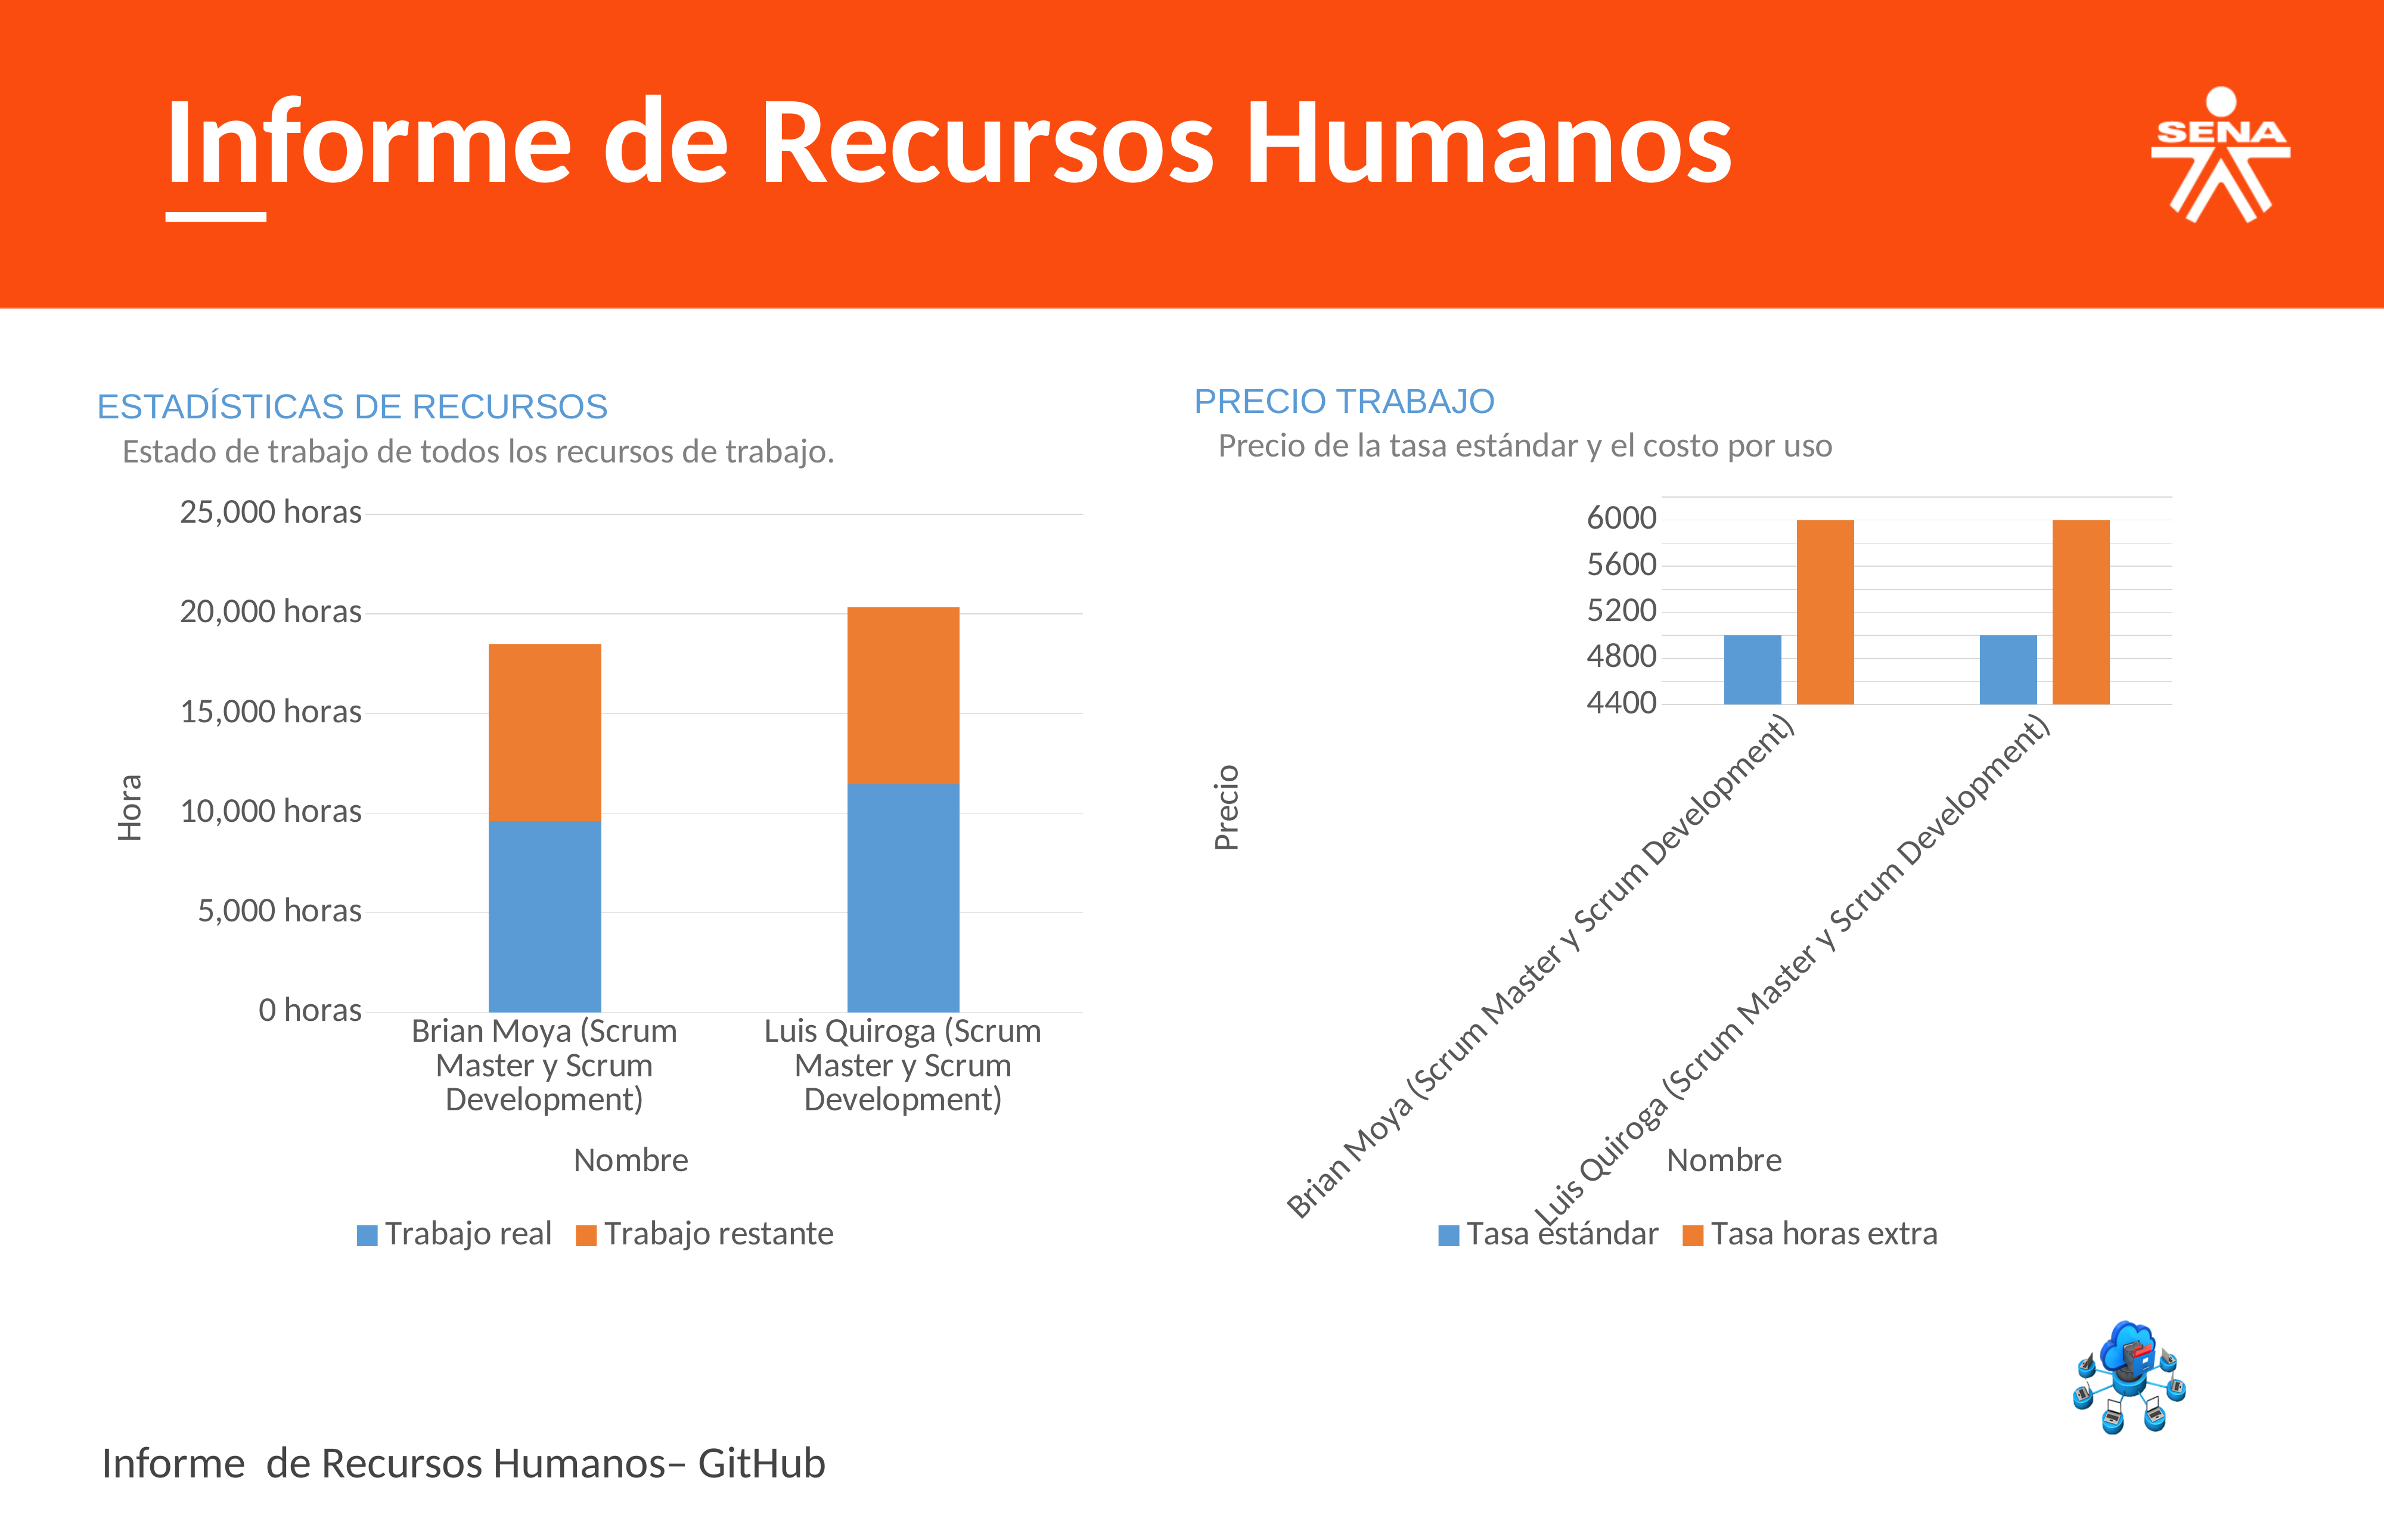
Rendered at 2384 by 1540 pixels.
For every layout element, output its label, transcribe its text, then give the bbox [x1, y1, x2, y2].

text_box [165, 212, 267, 222]
chart [1185, 481, 2193, 1260]
text_box Estado de trabajo de todos los recursos de trabajo. [113, 423, 853, 474]
text_box Informe de Recursos Humanos– GitHub [92, 1429, 837, 1491]
picture [0, 0, 2384, 1540]
text_box Precio de la tasa estándar y el costo por uso [1209, 418, 1843, 468]
text_box PRECIO TRABAJO [1185, 374, 1728, 431]
text_box ESTADÍSTICAS DE RECURSOS [88, 379, 631, 436]
text_box Informe de Recursos Humanos [23, 0, 1874, 213]
chart [88, 481, 1104, 1260]
